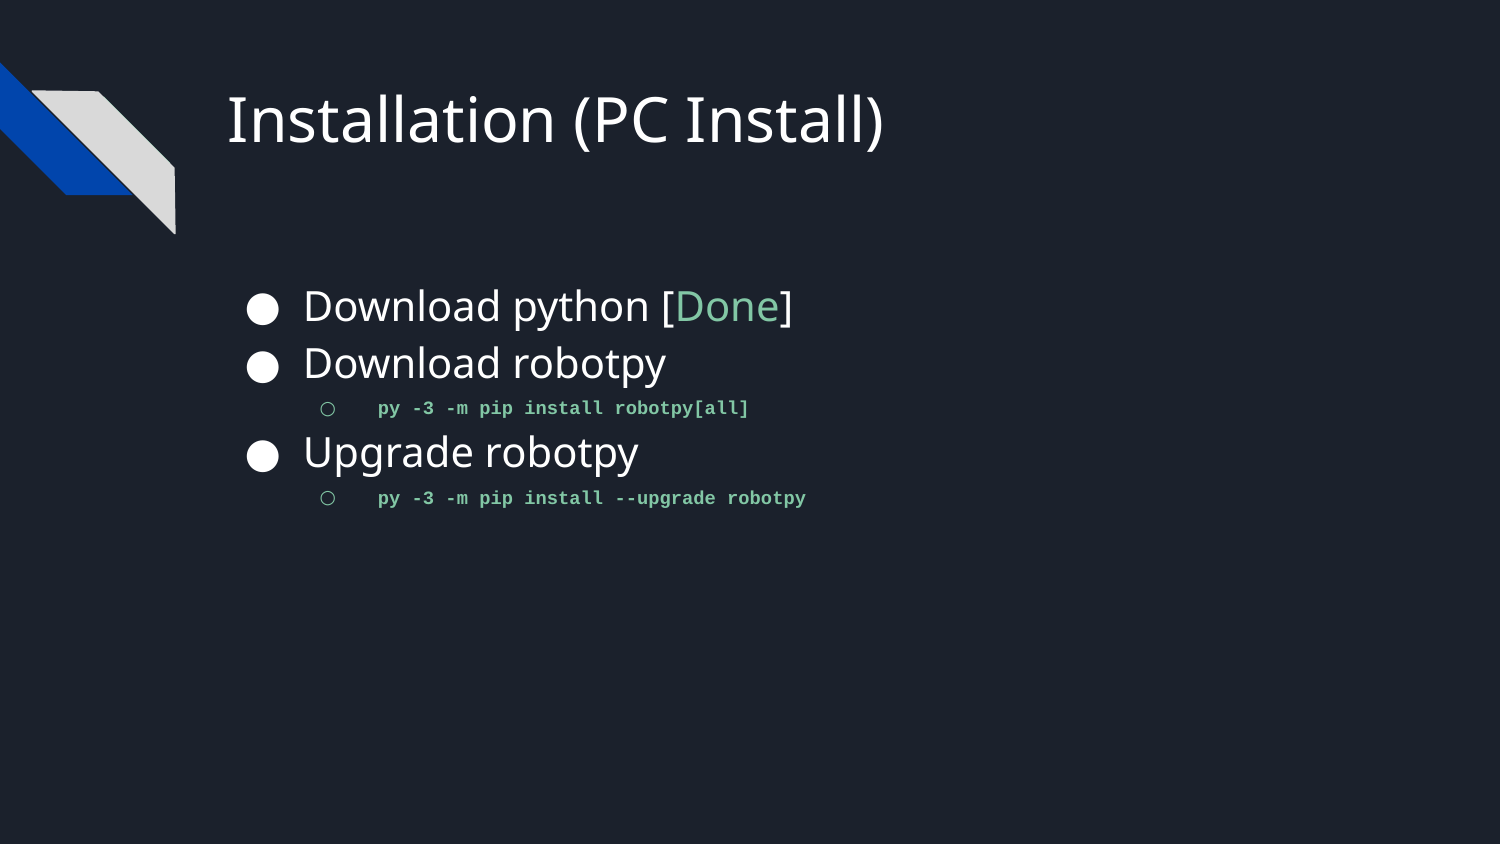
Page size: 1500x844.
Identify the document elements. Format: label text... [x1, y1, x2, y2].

title Installation (PC Install) [212, 64, 1368, 215]
list Download python [Done] Download robotpy py -3 -m pip install robotpy[all] Upgrade robotpy py -3 -m pip install --upgrade robotpy [212, 257, 1368, 735]
text_box [32, 91, 175, 234]
